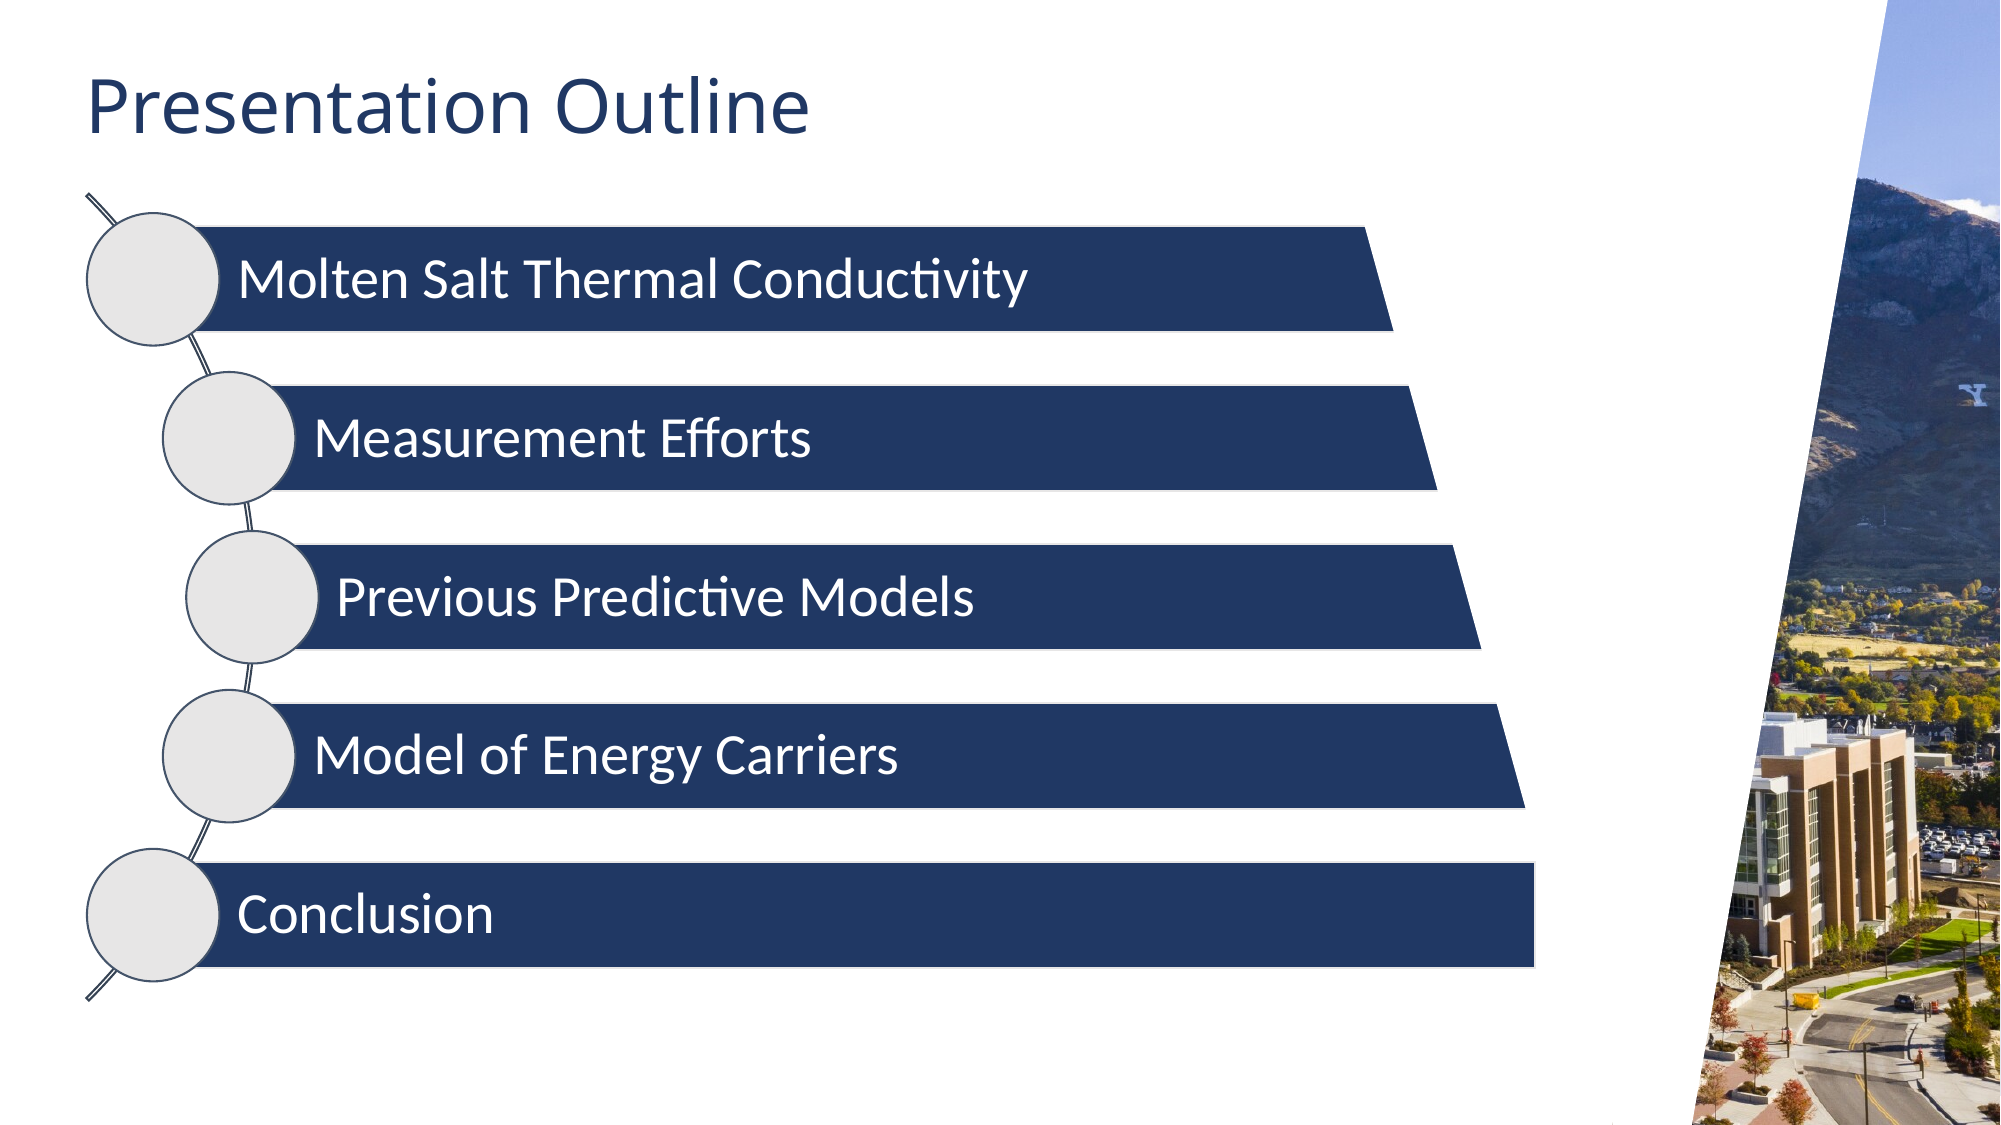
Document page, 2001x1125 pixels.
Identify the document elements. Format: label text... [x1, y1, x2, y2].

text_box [1302, 0, 2000, 1125]
title Presentation Outline [70, 45, 1302, 174]
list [73, 173, 1302, 1021]
